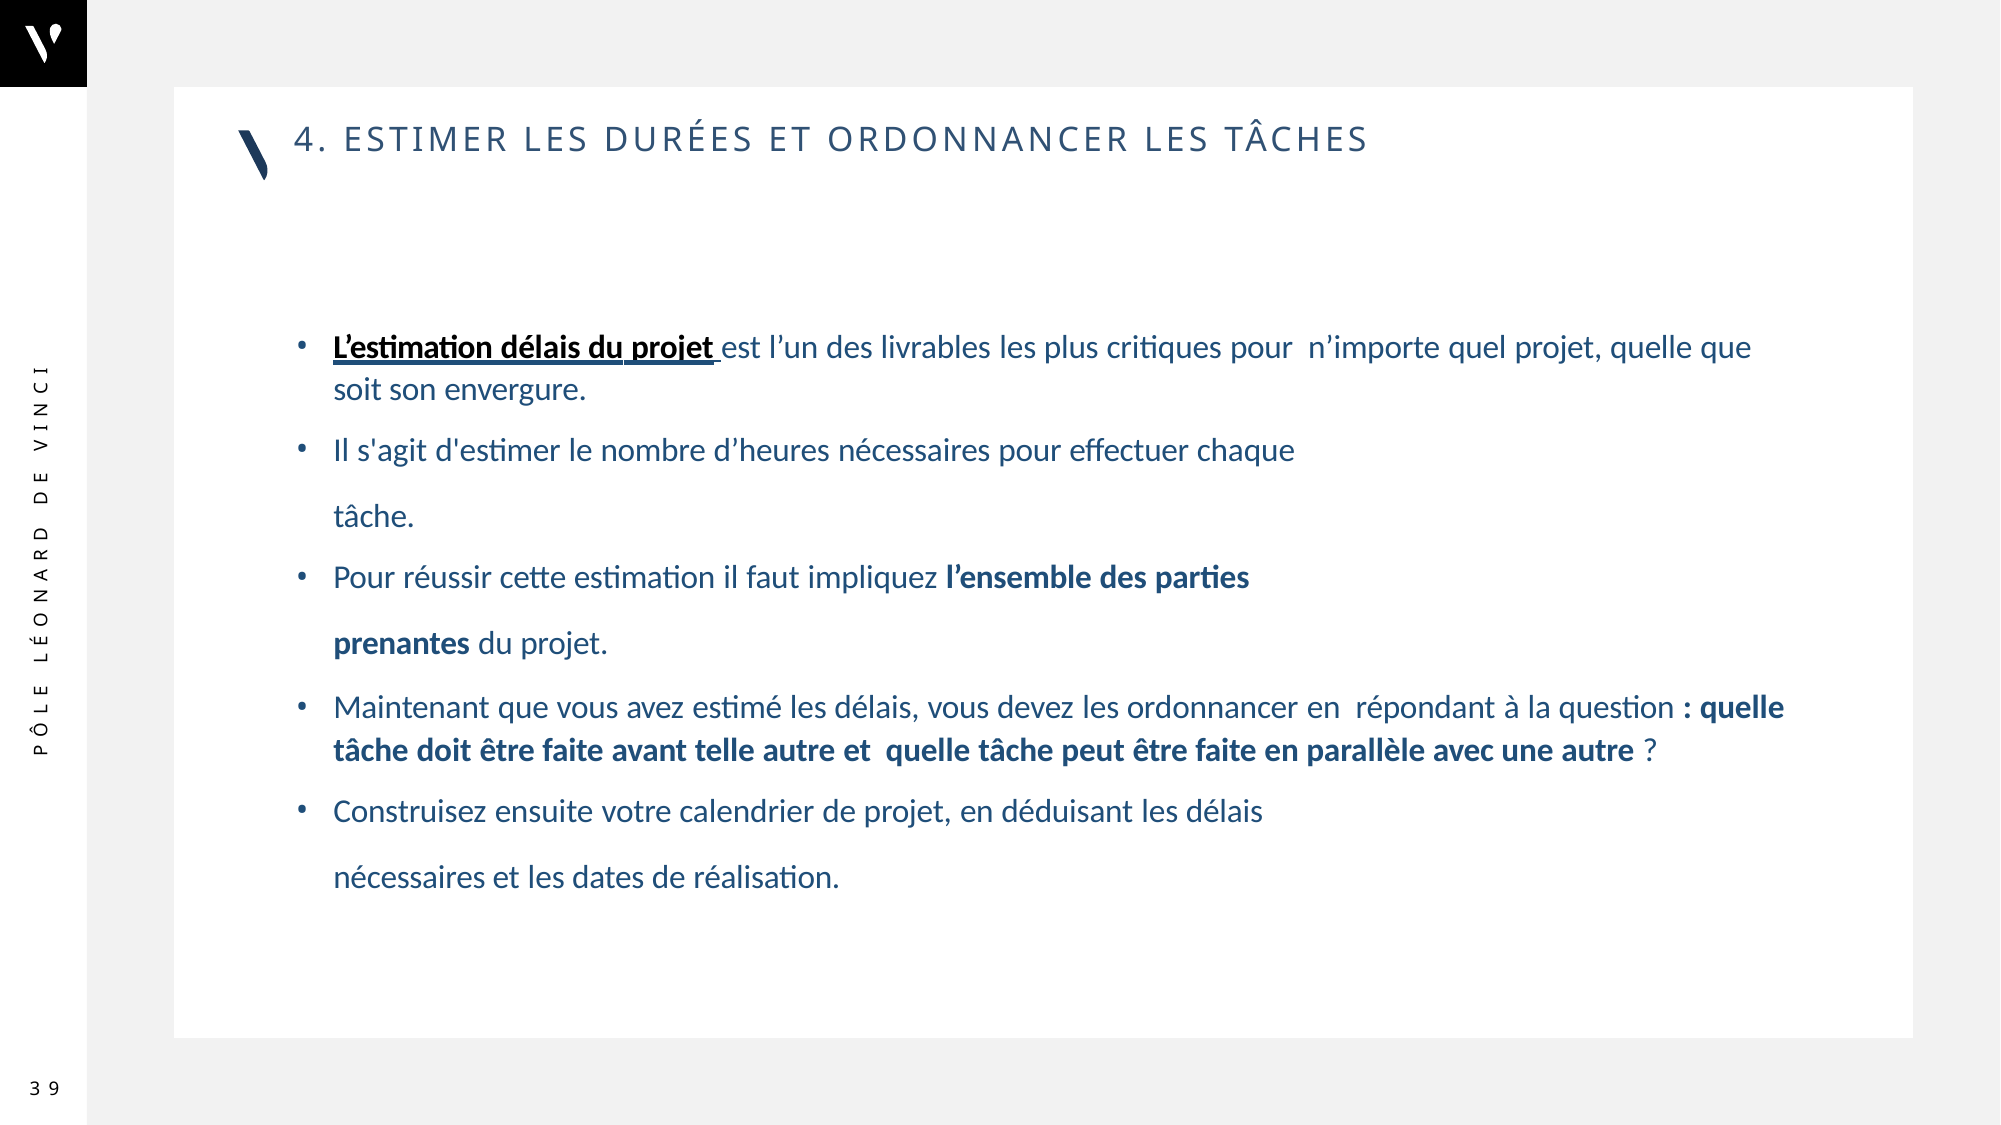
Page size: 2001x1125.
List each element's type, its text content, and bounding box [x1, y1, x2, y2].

title 4. Estimer les durées et ordonnancer les tâches [293, 122, 1806, 201]
slide_number 39 [9, 1077, 74, 1100]
list L’estimation délais du projet est l’un des livrables les plus critiques pour n’importe quel projet, quelle que soit son envergure. Il s'agit d'estimer le nombre d’heures nécessaires pour effectuer chaque tâche. Pour réussir cette estimation il faut impliquez l’ensemble des parties prenantes du projet. Maintenant que vous avez estimé les délais, vous devez les ordonnancer en répondant à la question : quelle tâche doit être faite avant telle autre et quelle tâche peut être faite en parallèle avec une autre ? Construisez ensuite votre calendrier de projet, en déduisant les délais nécessaires et les dates de réalisation. [293, 322, 1806, 989]
